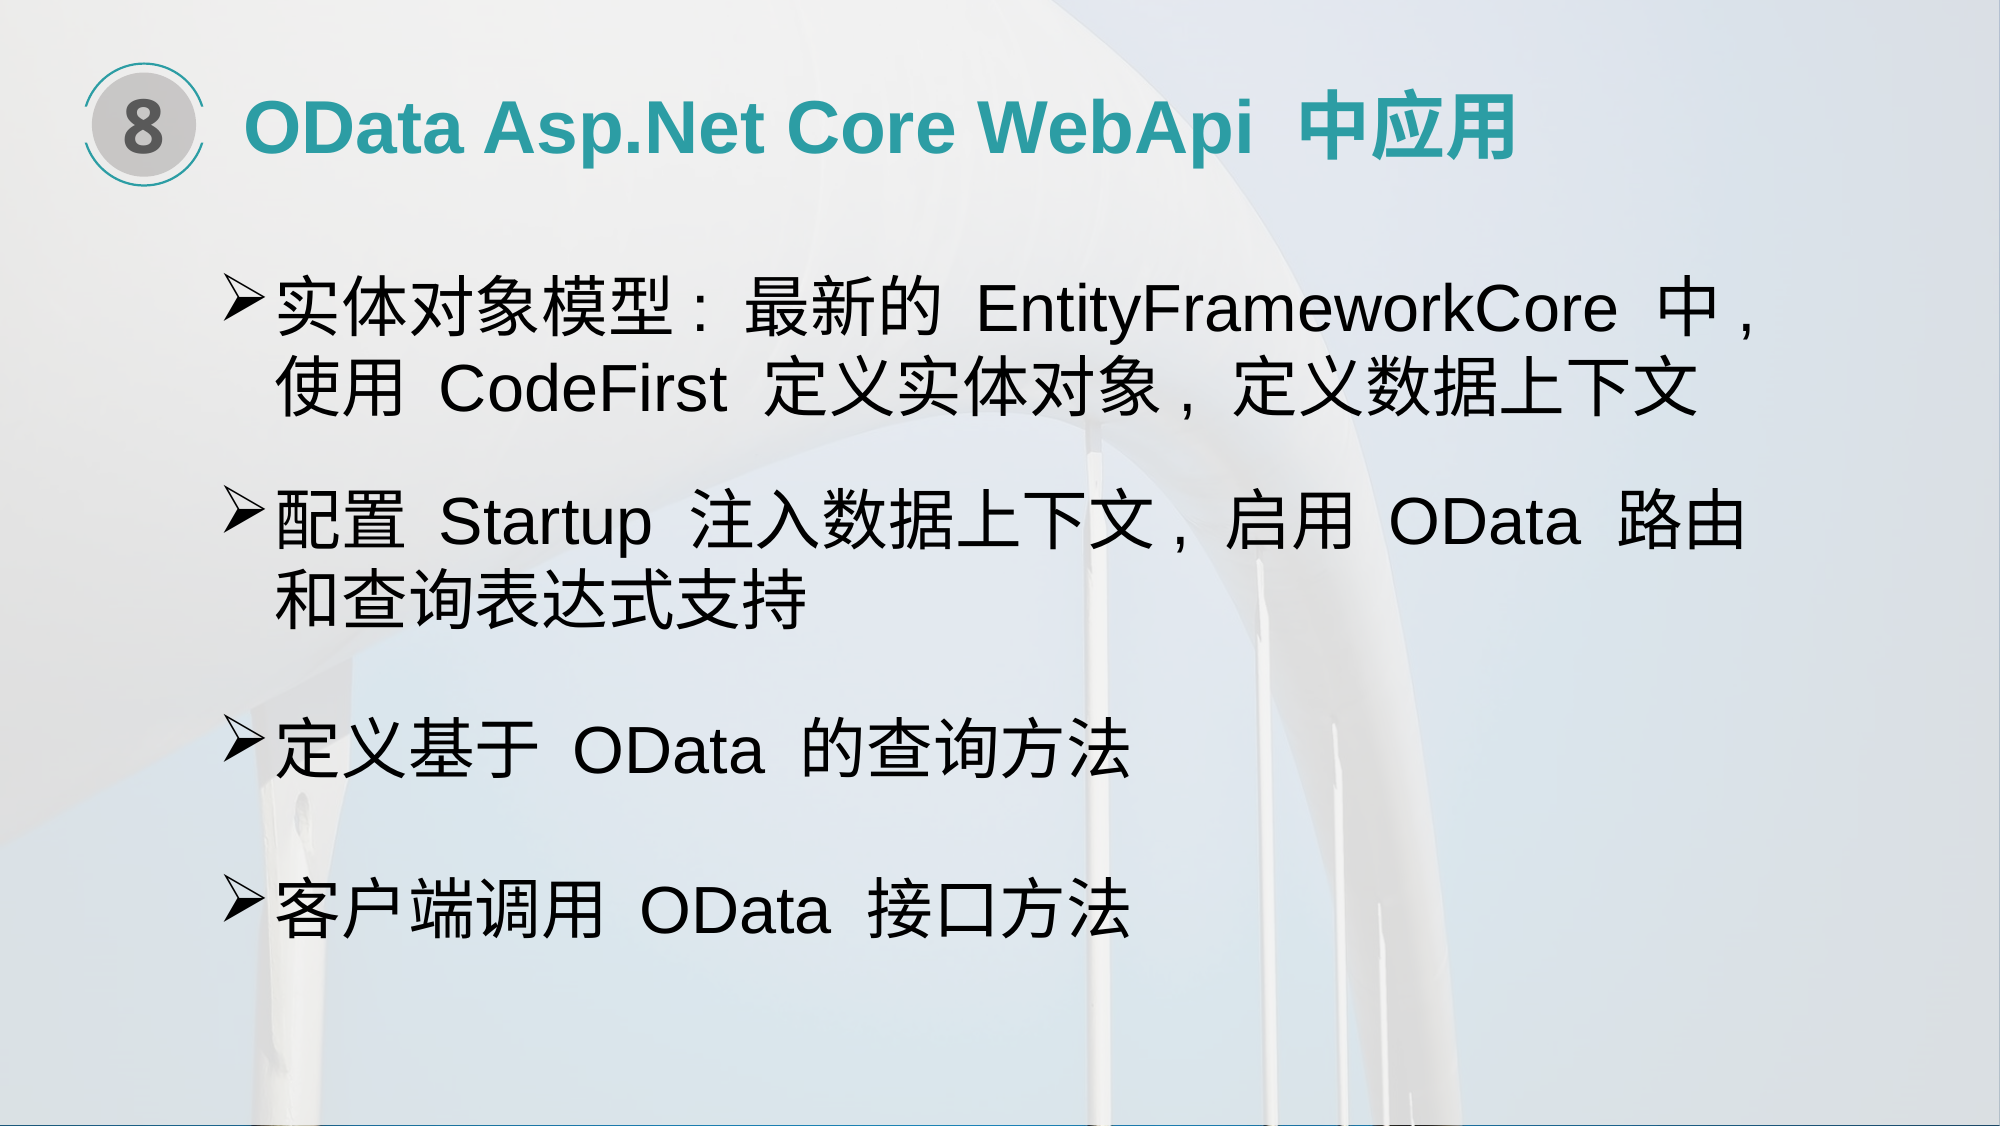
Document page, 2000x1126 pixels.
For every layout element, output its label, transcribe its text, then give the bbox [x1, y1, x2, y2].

text_box 配置 Startup 注入数据上下文, 启用 OData 路由和查询表达式支持 [203, 470, 1806, 645]
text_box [84, 62, 1533, 187]
text_box 客户端调用 OData 接口方法 [203, 859, 1806, 955]
text_box 定义基于 OData 的查询方法 [203, 699, 1806, 795]
text_box 实体对象模型: 最新的 EntityFrameworkCore 中, 使用 CodeFirst 定义实体对象, 定义数据上下文 [203, 257, 1806, 433]
